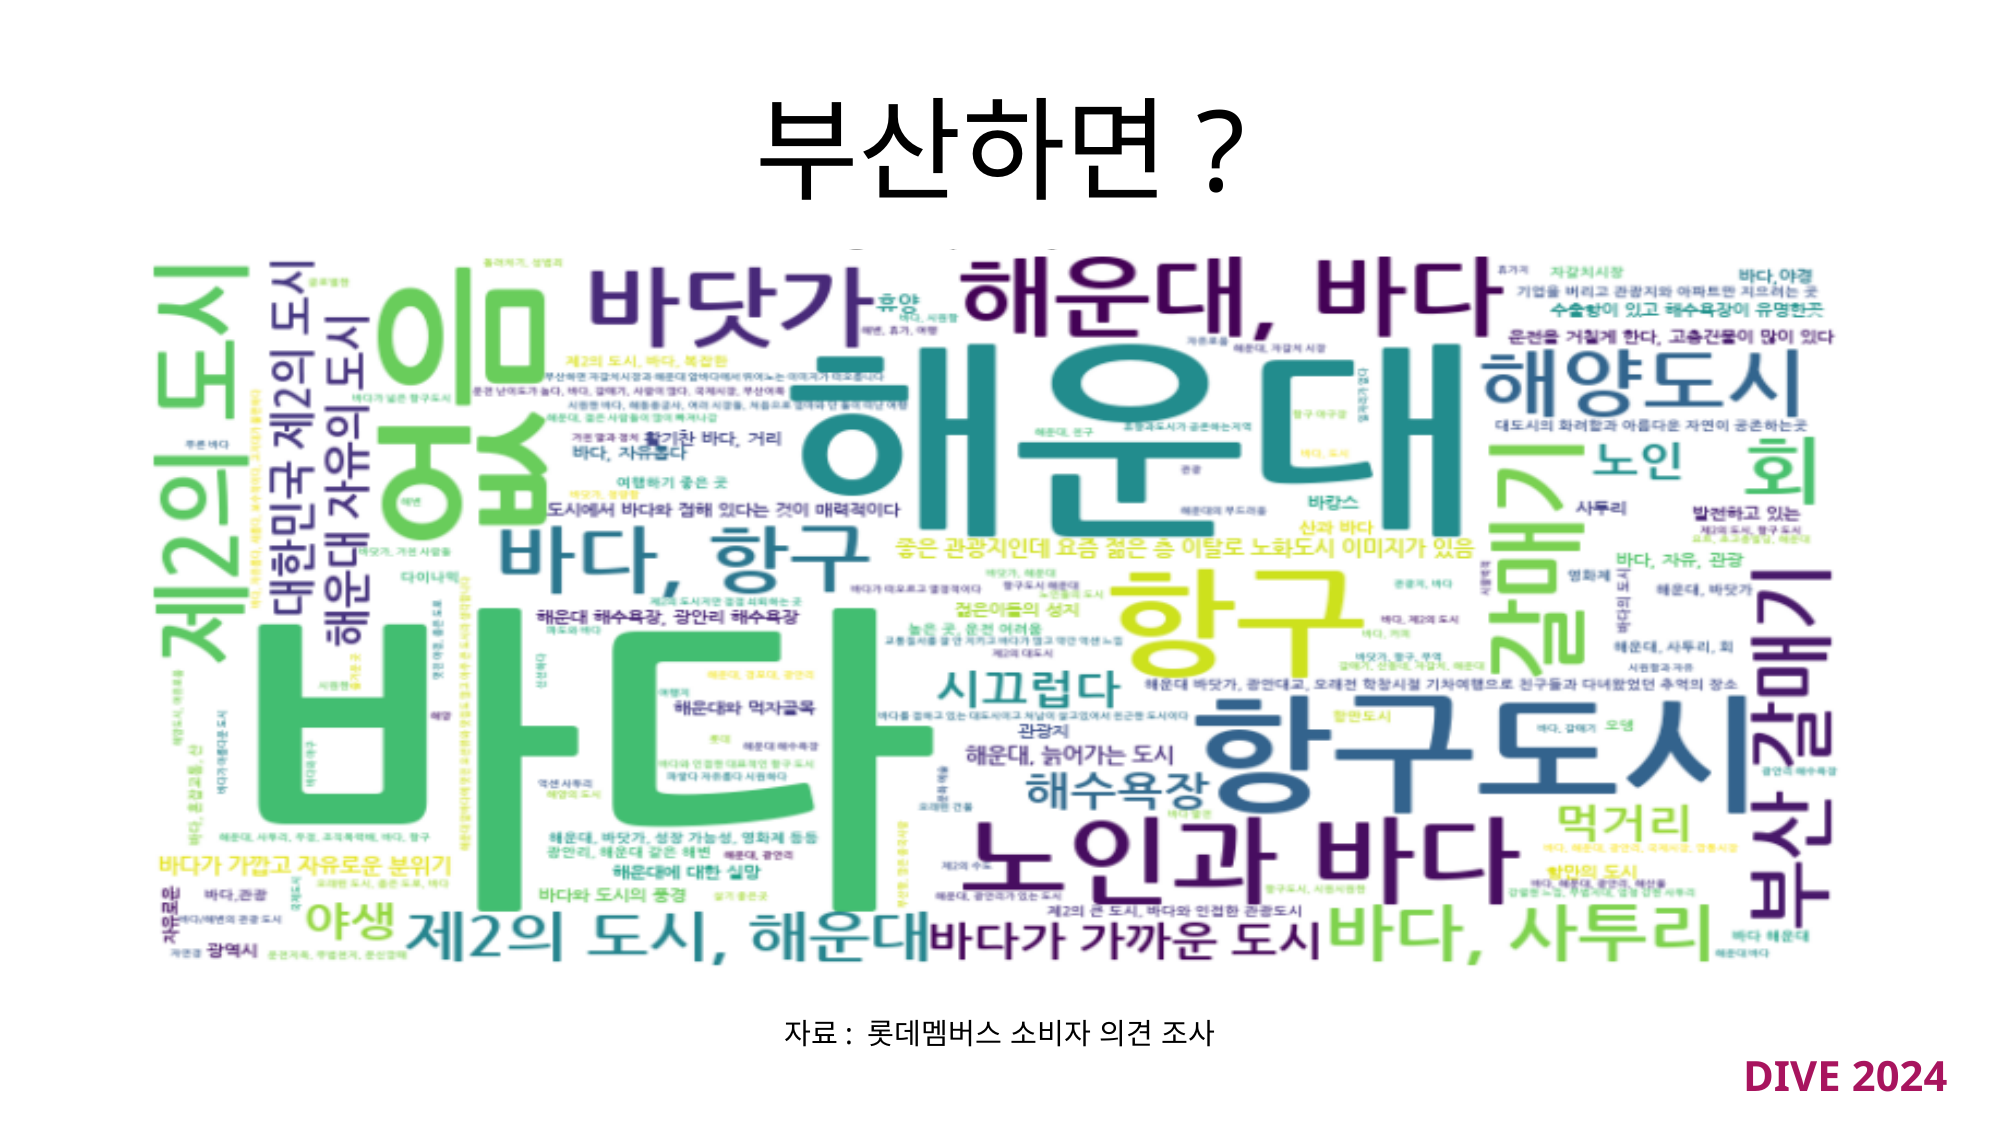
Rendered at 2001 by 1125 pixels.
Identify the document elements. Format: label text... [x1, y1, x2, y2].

picture [139, 249, 1860, 982]
text_box 자료: 롯데멤버스 소비자 의견 조사 [714, 1008, 1286, 1059]
text_box 부산하면? [409, 71, 1591, 221]
